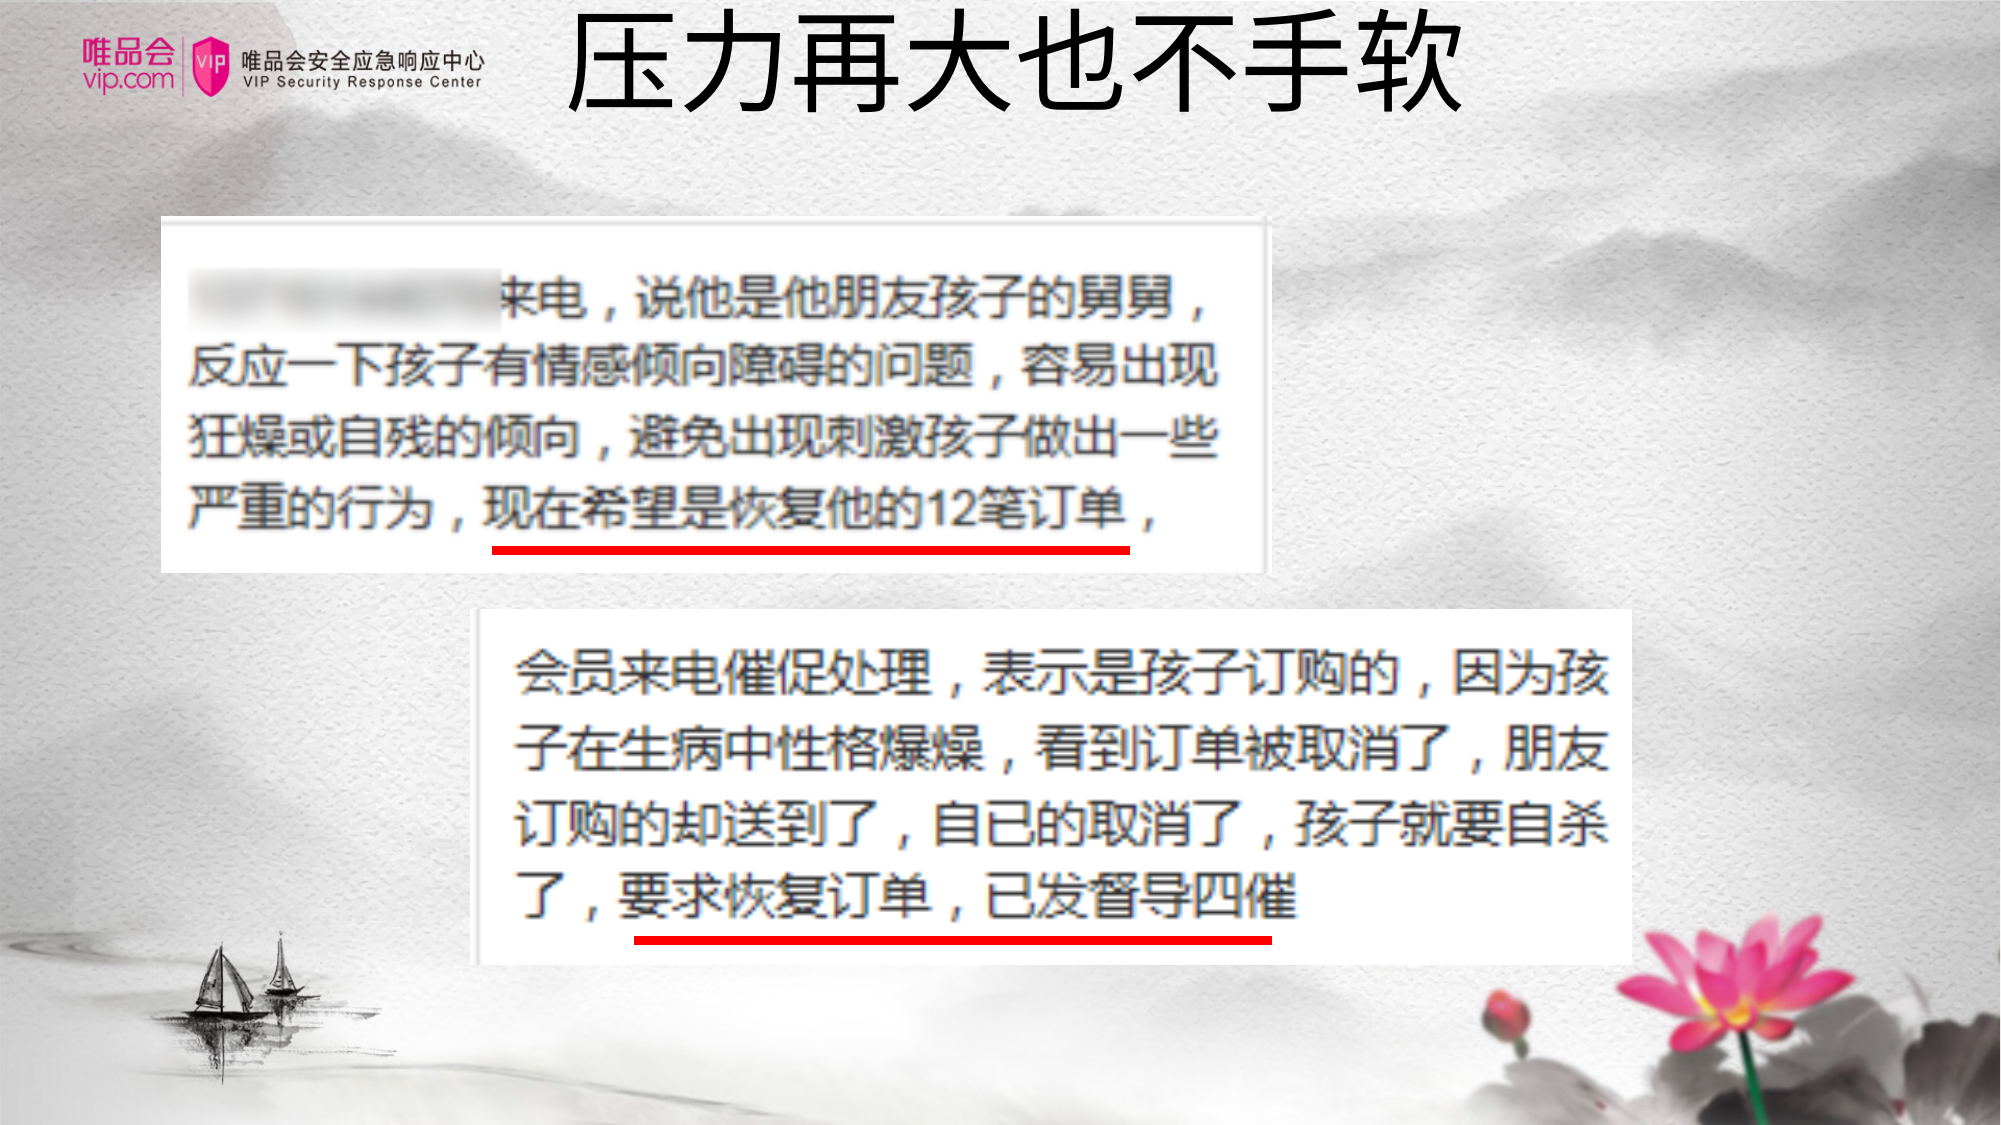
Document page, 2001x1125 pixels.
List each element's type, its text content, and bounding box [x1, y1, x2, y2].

picture [0, 0, 2001, 1125]
text_box 压力再大也不手软 [551, 0, 2000, 134]
